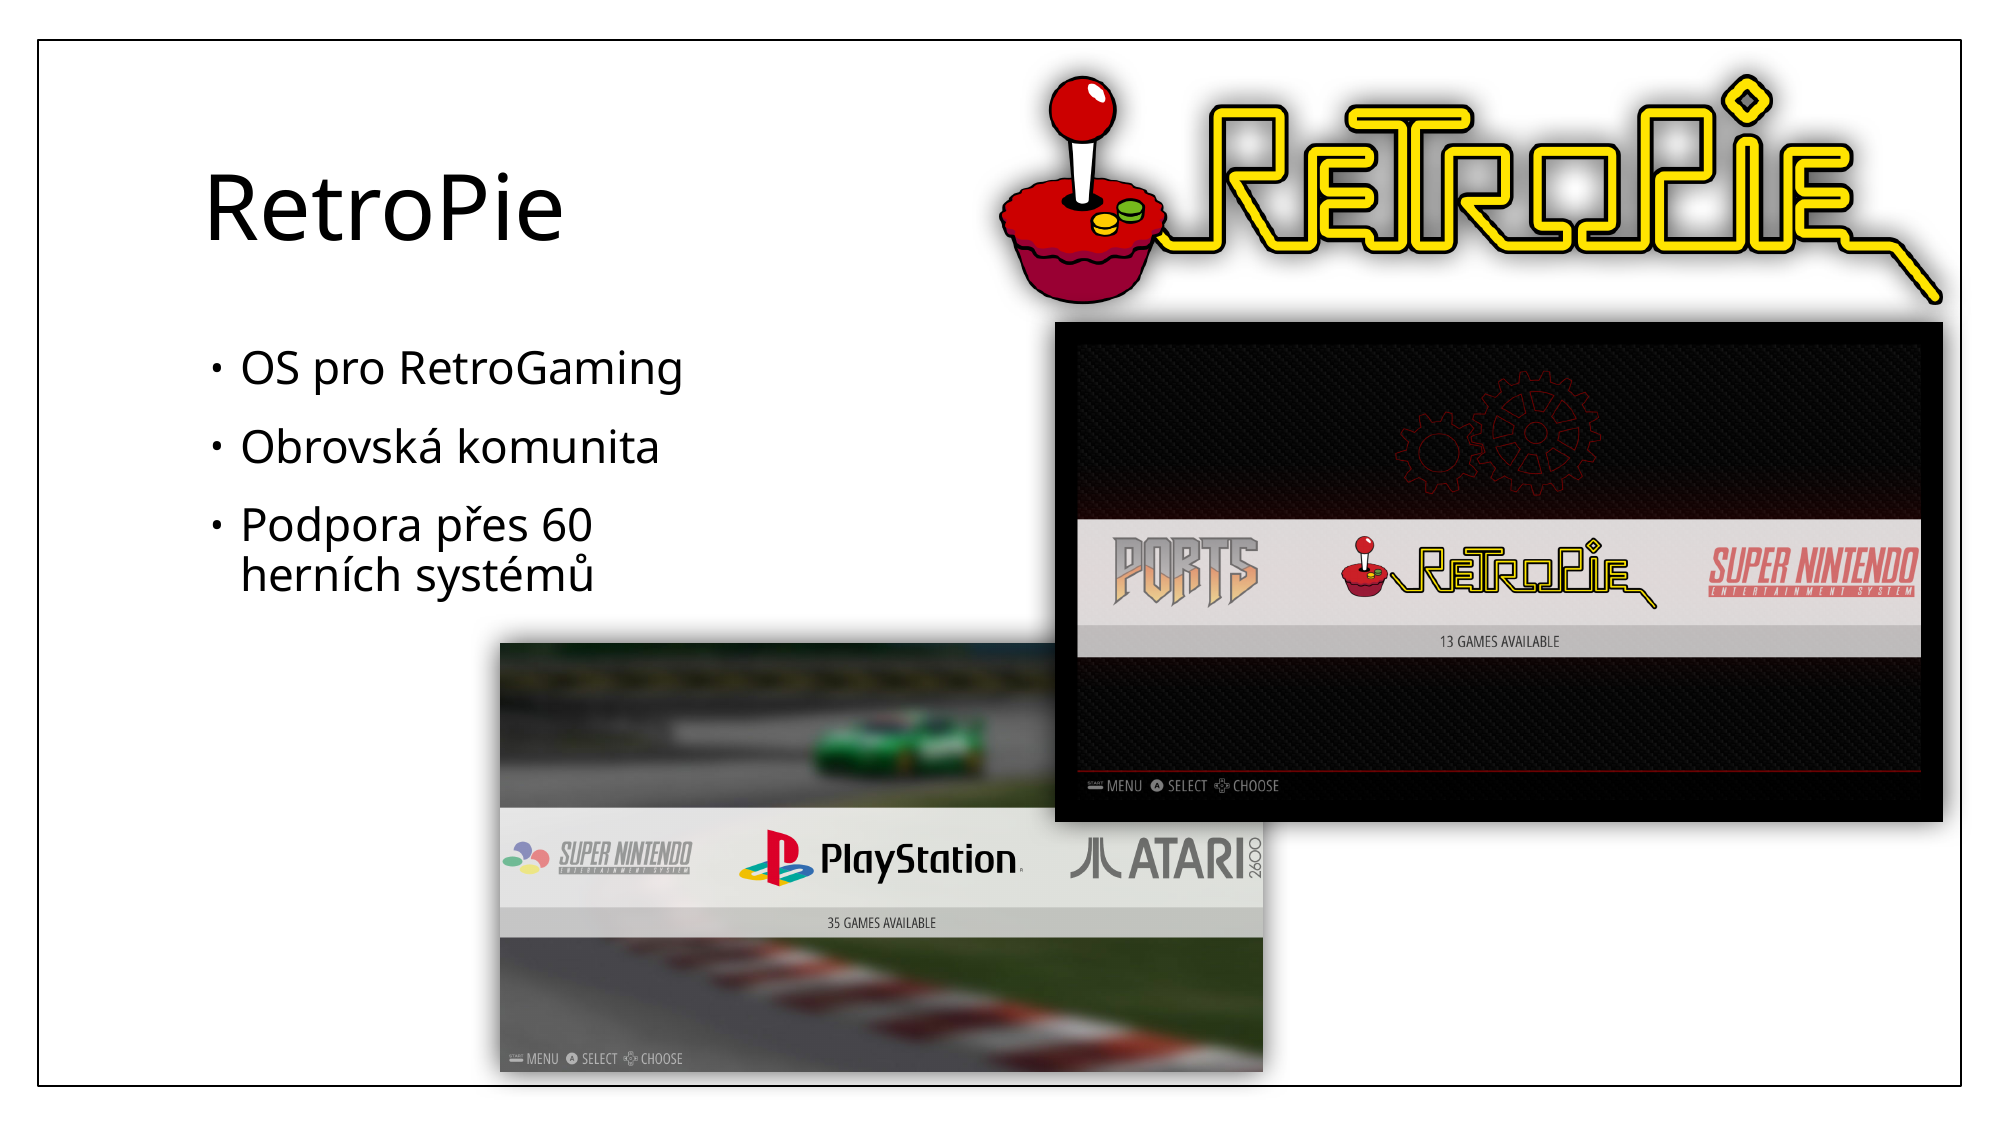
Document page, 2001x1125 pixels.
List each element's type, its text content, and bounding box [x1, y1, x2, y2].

title RetroPie [187, 99, 1001, 323]
list OS pro RetroGaming Obrovská komunita Podpora přes 60 herních systémů [187, 337, 720, 1000]
picture [500, 322, 1944, 1073]
picture [999, 74, 1944, 305]
